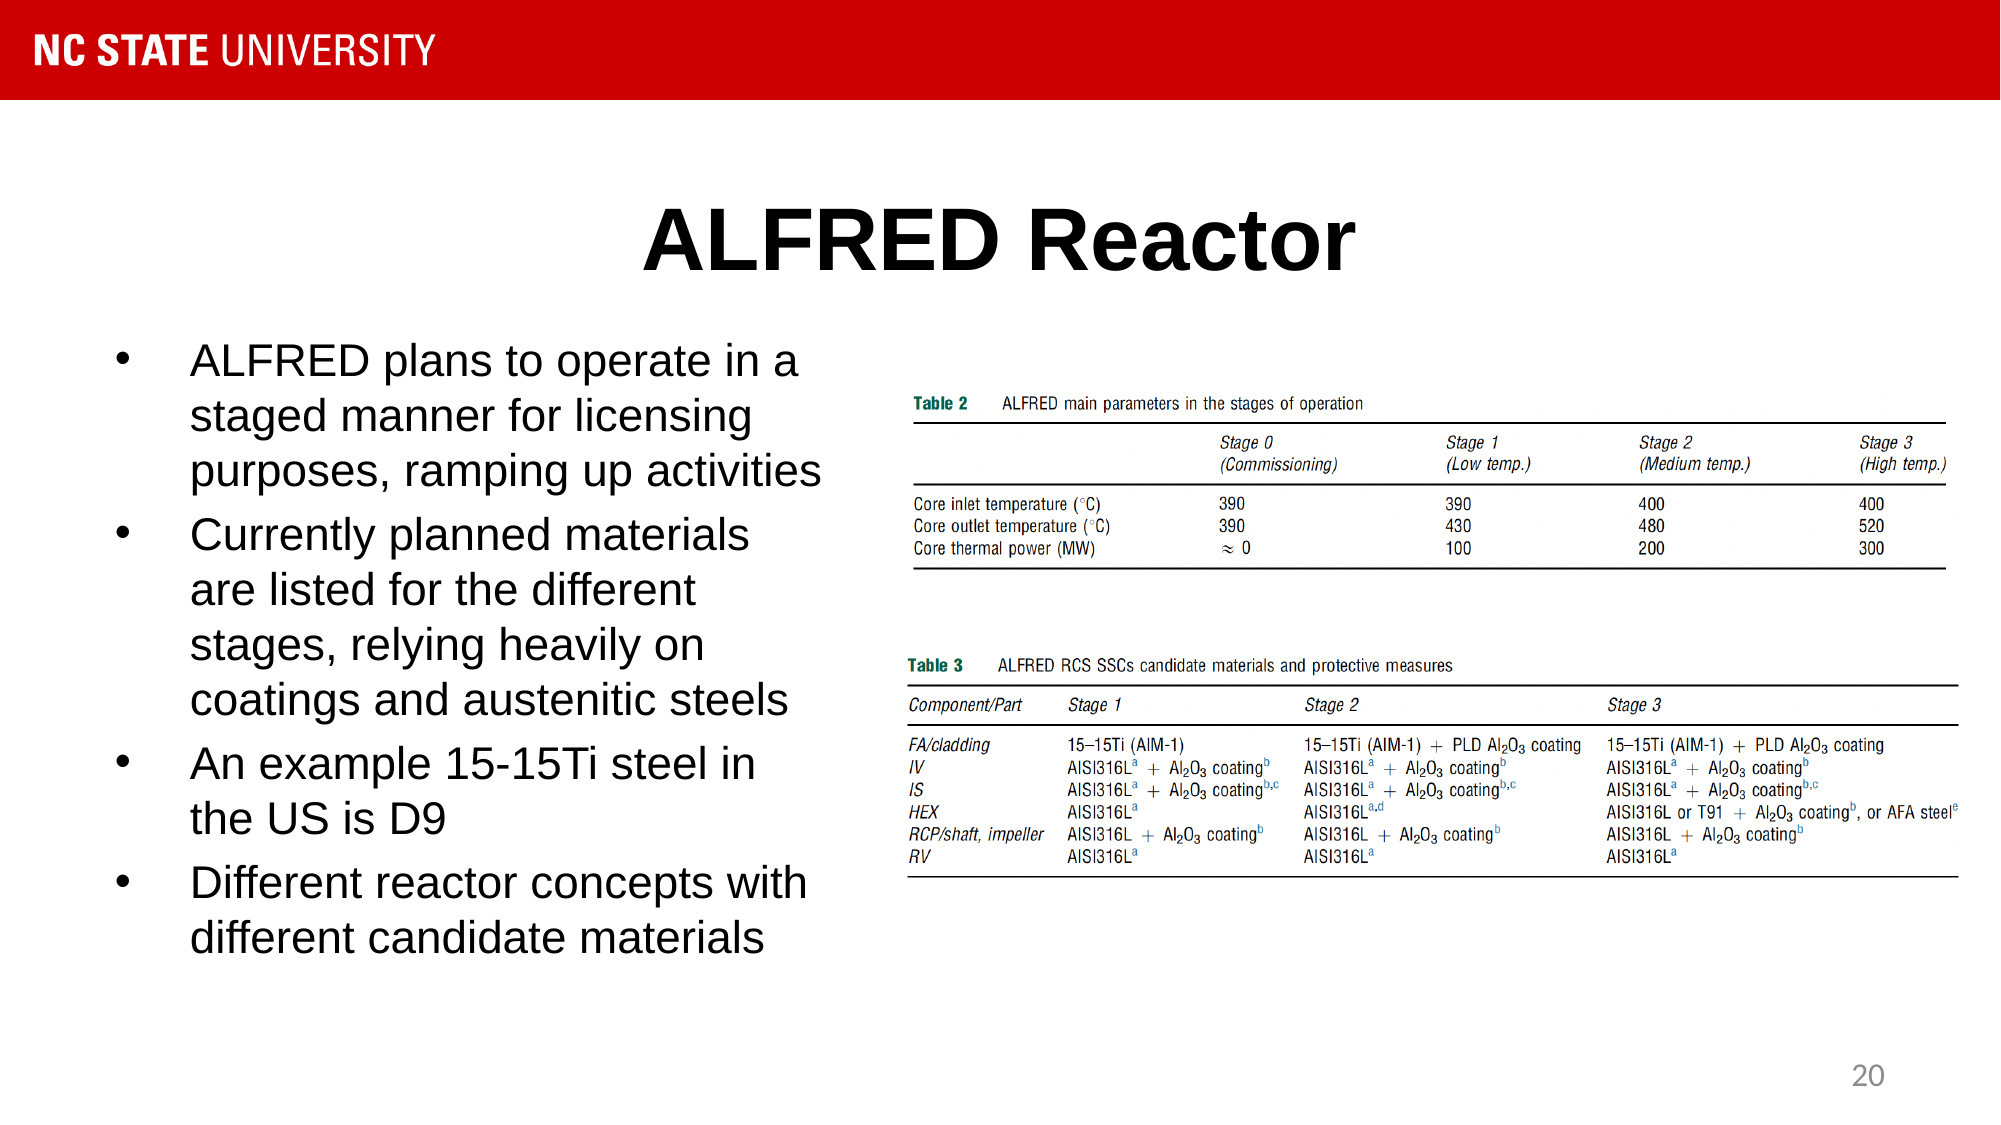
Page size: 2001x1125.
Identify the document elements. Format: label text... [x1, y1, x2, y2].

list ALFRED plans to operate in a staged manner for licensing purposes, ramping up activities Currently planned materials are listed for the different stages, relying heavily on coatings and austenitic steels An example 15-15Ti steel in the US is D9 Different reactor concepts with different candidate materials [99, 322, 840, 1005]
picture [900, 650, 1967, 884]
slide_number 20 [1433, 1042, 1900, 1103]
title ALFRED Reactor [99, 147, 1900, 323]
picture [906, 387, 1961, 587]
picture [0, 0, 2001, 100]
